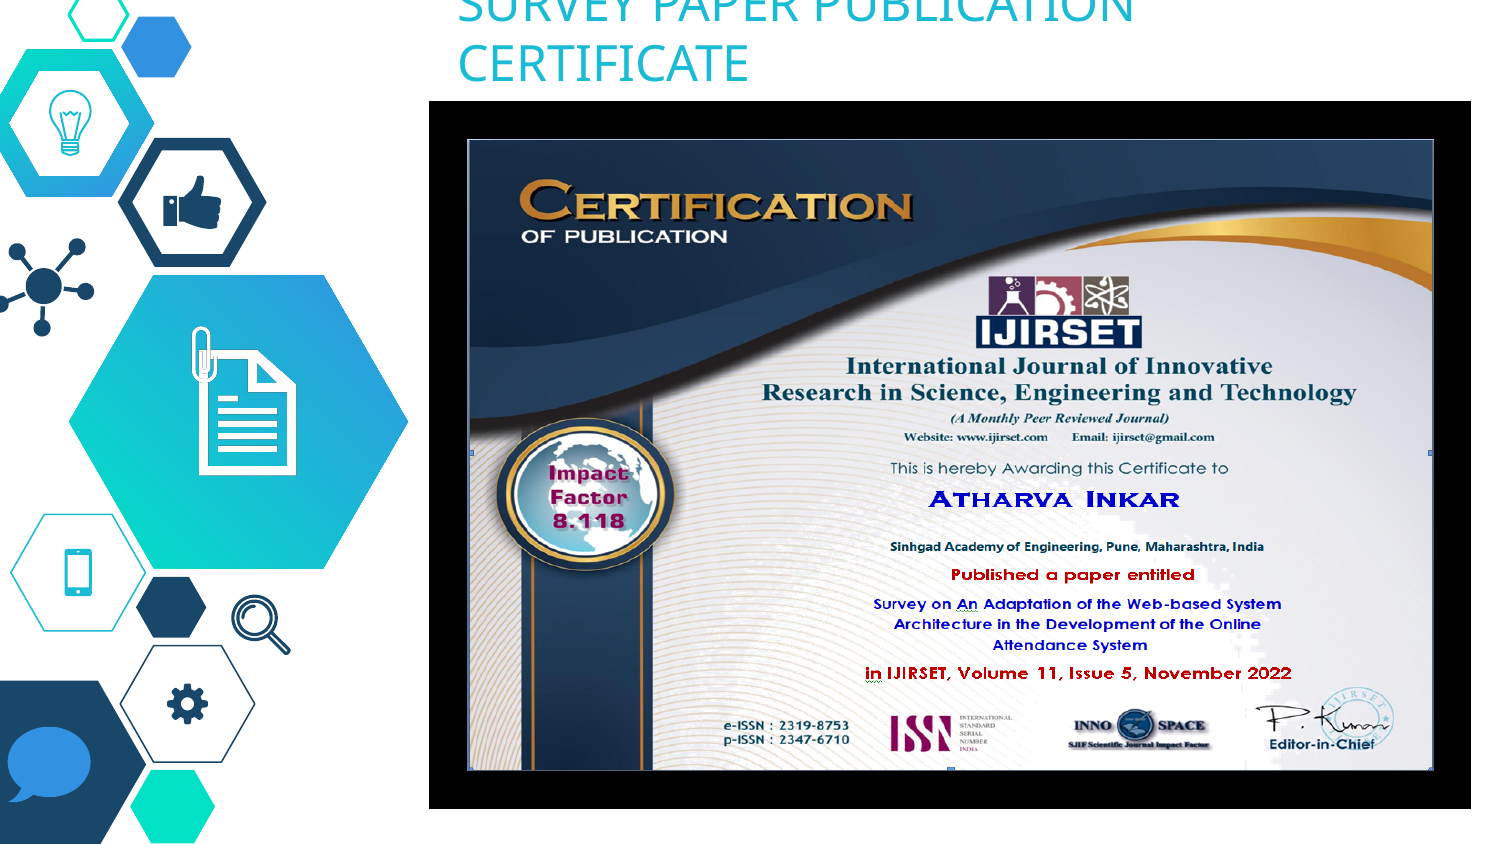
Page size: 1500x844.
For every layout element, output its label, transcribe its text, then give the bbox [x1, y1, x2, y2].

picture [172, 321, 323, 488]
picture [466, 138, 1434, 772]
title SURVEY PAPER PUBLICATION CERTIFICATE [442, 0, 1368, 101]
